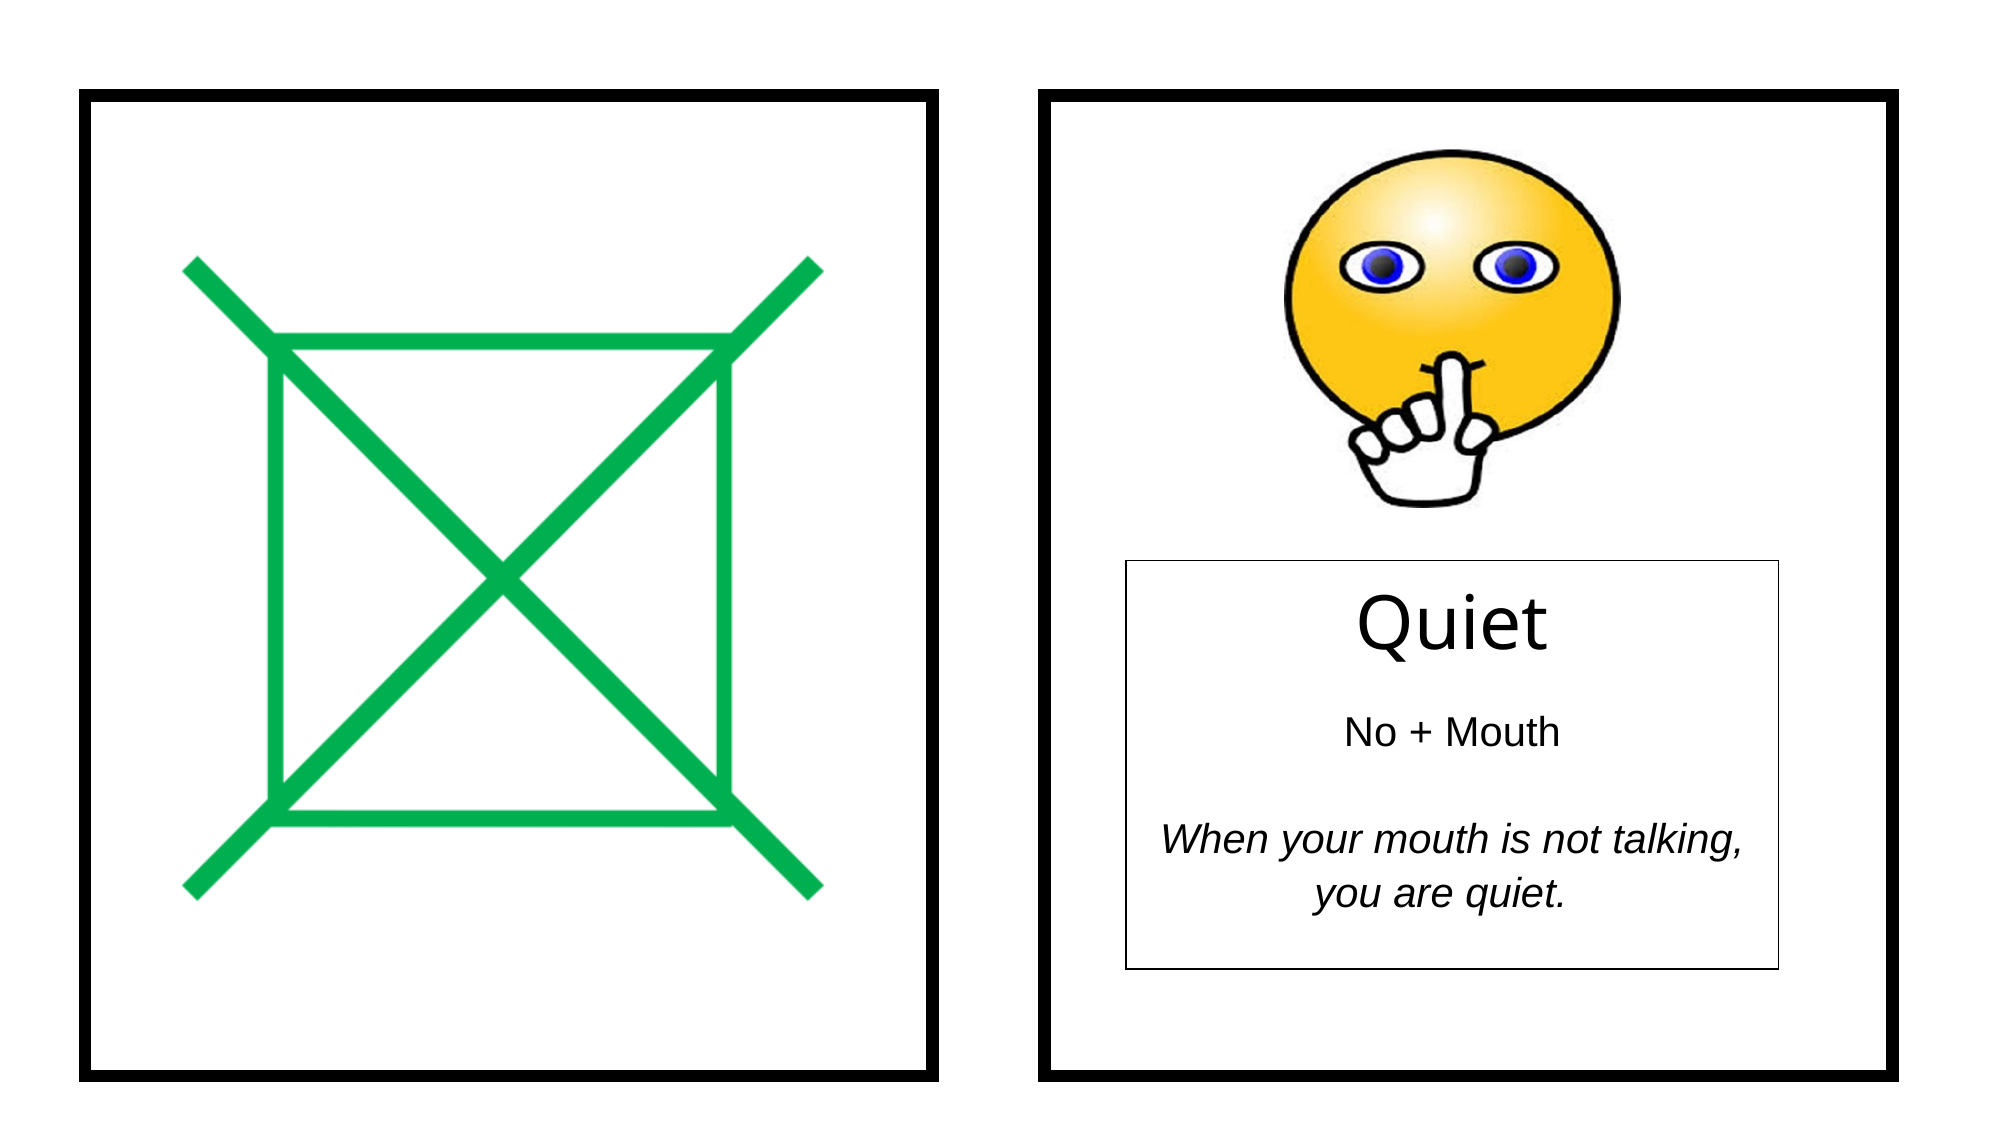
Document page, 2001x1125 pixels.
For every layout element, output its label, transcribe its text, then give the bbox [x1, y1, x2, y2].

text_box Quiet No + Mouth When your mouth is not talking, you are quiet. [1126, 560, 1779, 969]
text_box [1044, 95, 1893, 1077]
picture [1228, 134, 1665, 522]
text_box [84, 95, 934, 1077]
picture [169, 231, 833, 919]
